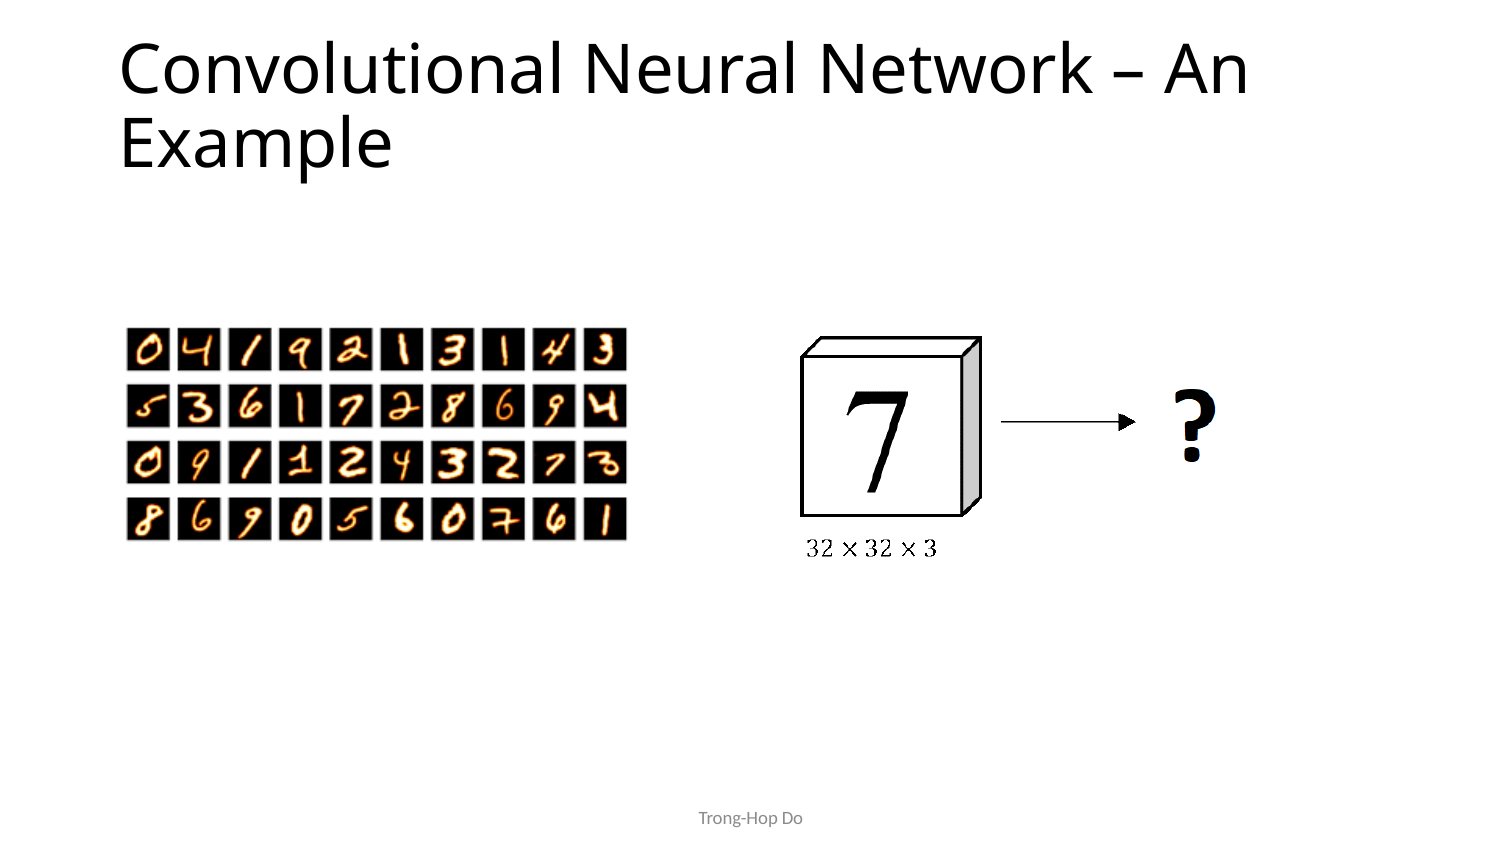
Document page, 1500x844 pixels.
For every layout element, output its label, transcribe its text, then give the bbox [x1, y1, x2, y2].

title Convolutional Neural Network – An Example [103, 44, 1397, 172]
picture [749, 281, 1266, 590]
footer Trong-Hop Do [496, 782, 1004, 827]
picture [103, 322, 650, 548]
